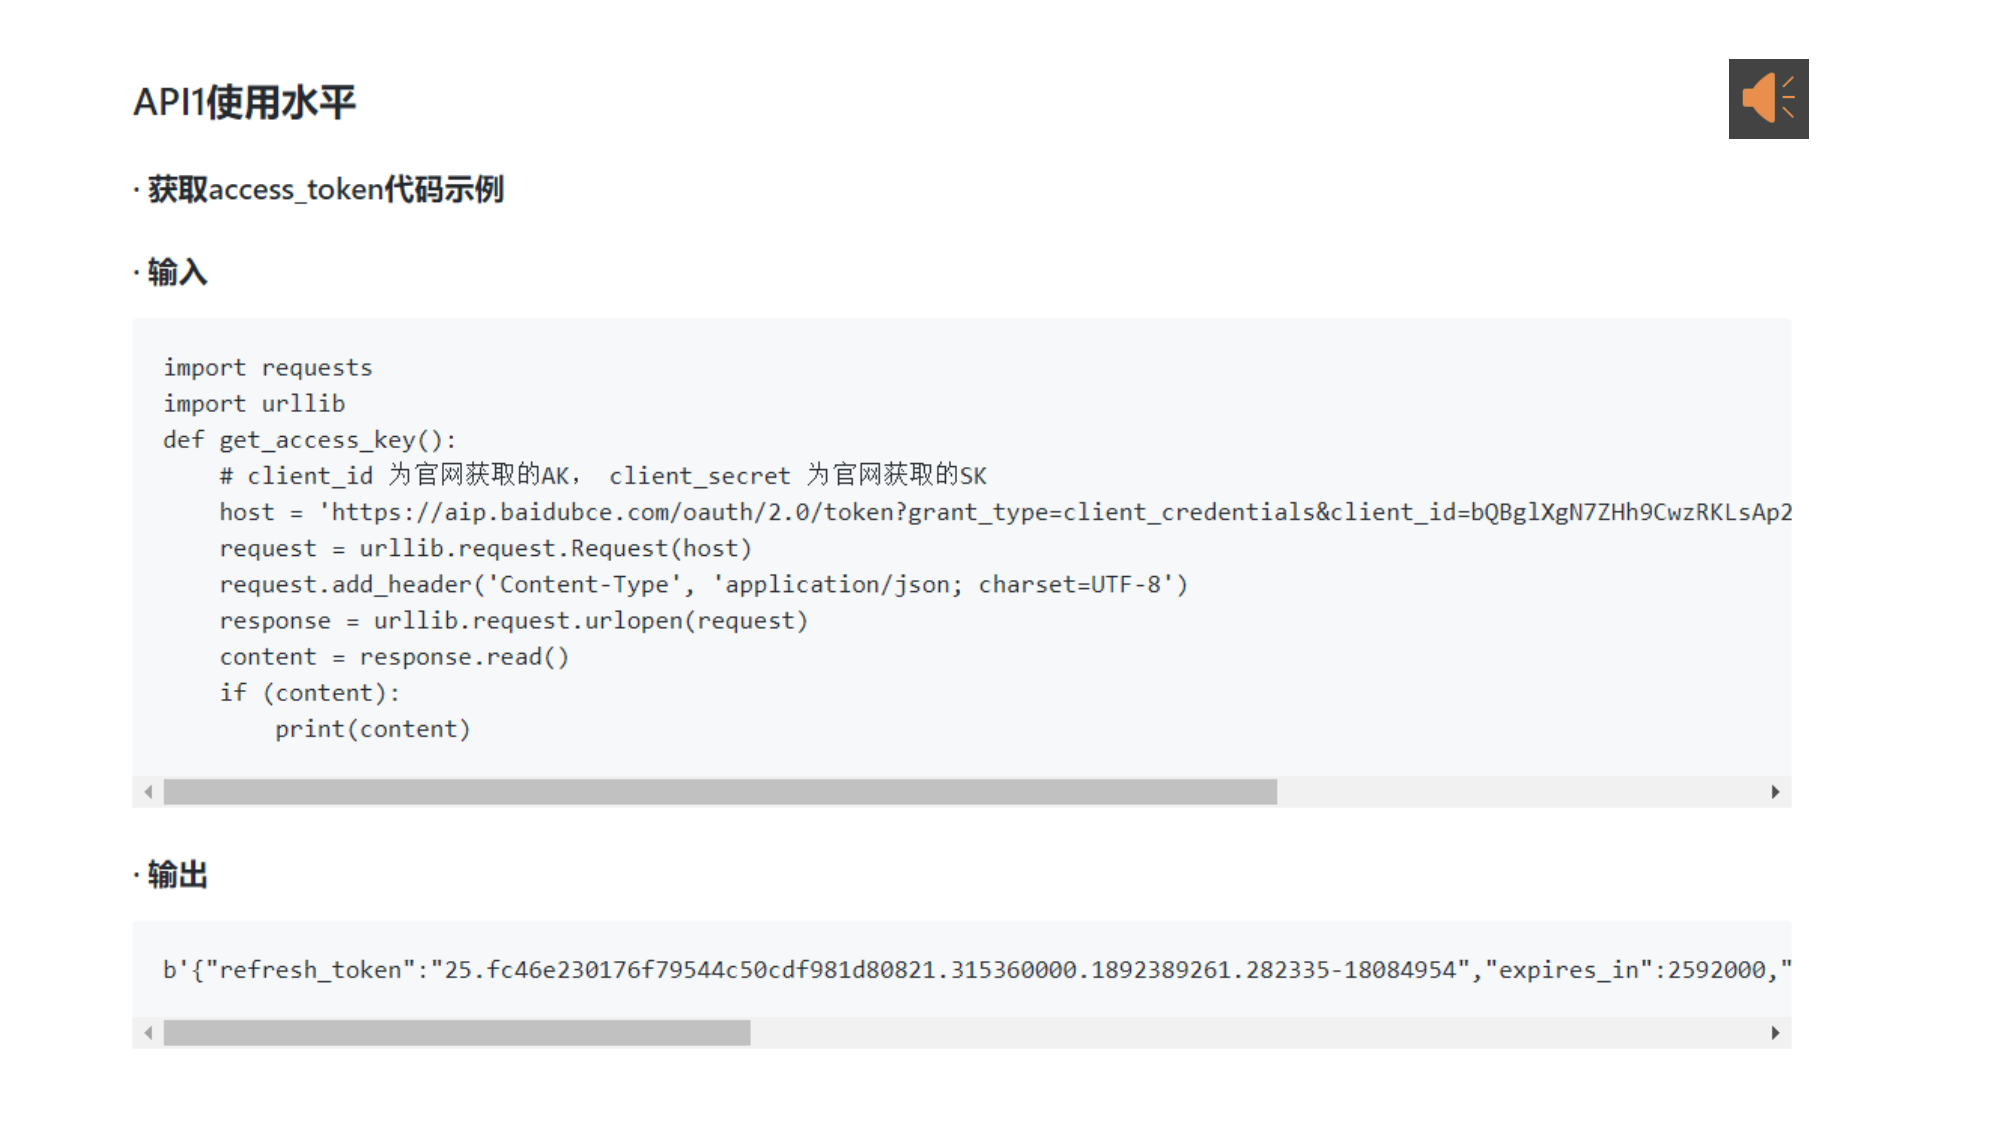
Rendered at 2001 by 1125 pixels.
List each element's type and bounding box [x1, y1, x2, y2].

picture [113, 58, 1810, 1067]
